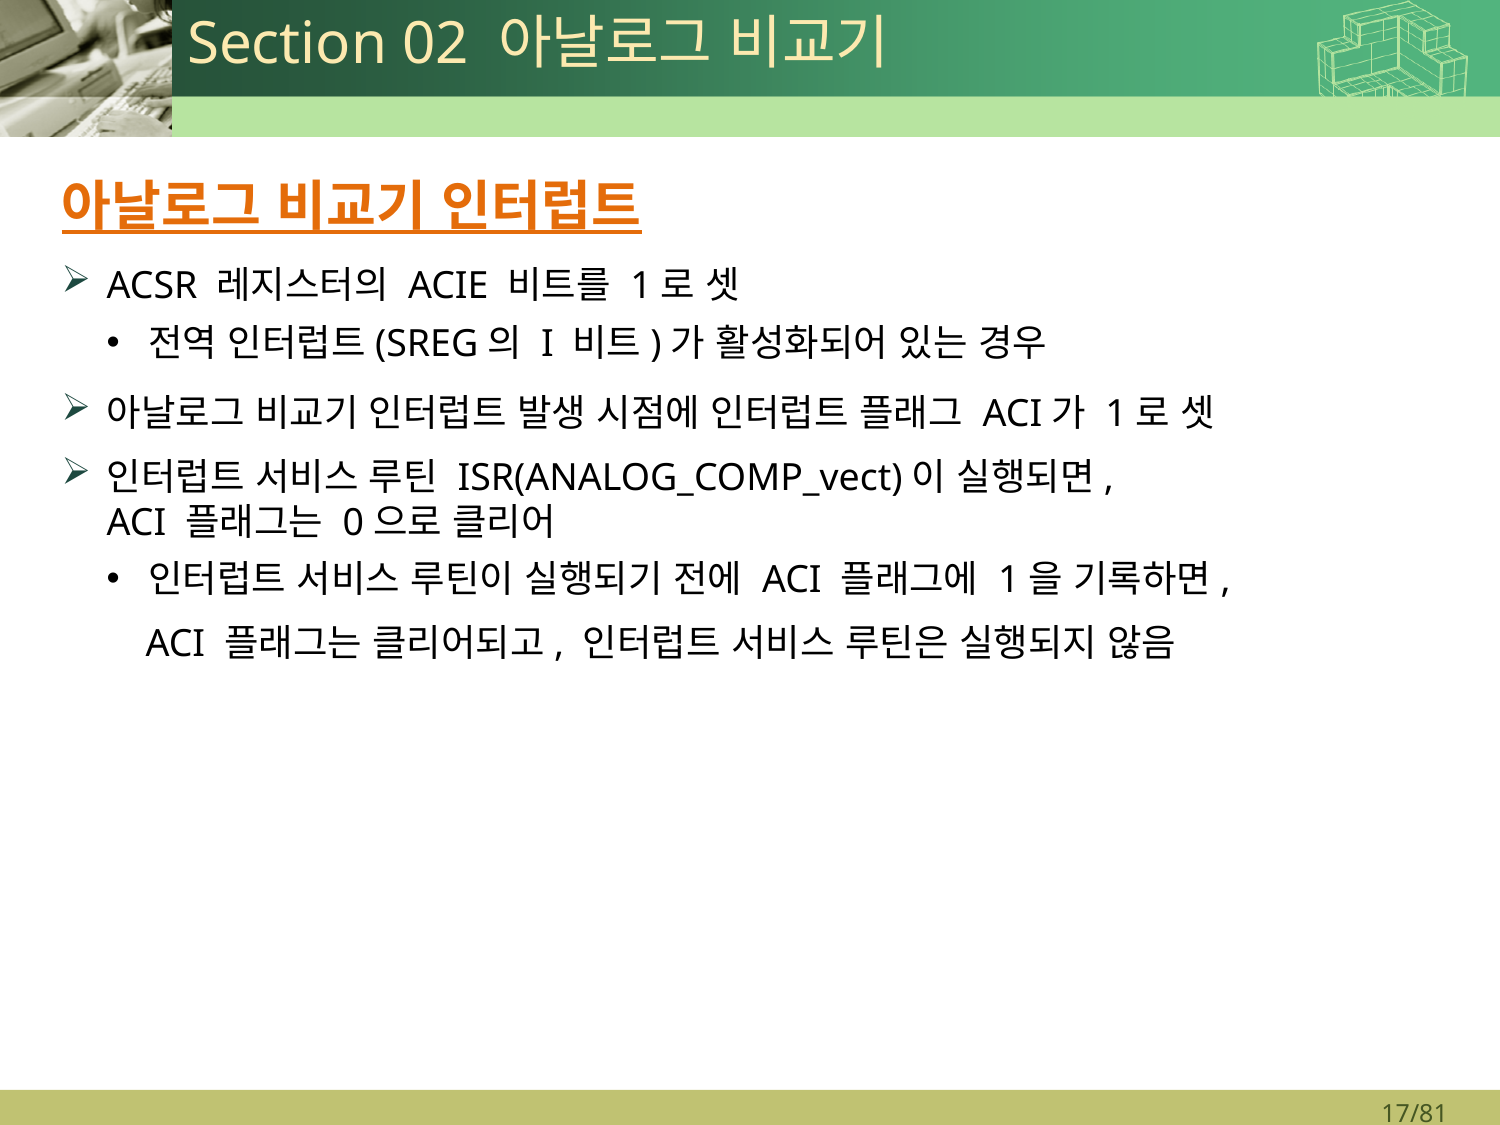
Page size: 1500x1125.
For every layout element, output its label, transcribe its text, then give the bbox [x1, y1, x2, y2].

title Section 02 아날로그 비교기 [172, 75, 1500, 94]
list 아날로그 비교기 인터럽트 ACSR 레지스터의 ACIE 비트를 1로 셋 전역 인터럽트(SREG의 I 비트)가 활성화되어 있는 경우 아날로그 비교기 인터럽트 발생 시점에 인터럽트 플래그 ACI가 1로 셋 인터럽트 서비스 루틴 ISR(ANALOG_COMP_vect)이 실행되면, ACI 플래그는 0으로 클리어 인터럽트 서비스 루틴이 실행되기 전에 ACI 플래그에 1을 기록하면, ACI 플래그는 클리어되고, 인터럽트 서비스 루틴은 실행되지 않음 [46, 164, 1459, 1067]
text_box [0, 0, 1500, 75]
picture [0, 75, 1500, 151]
